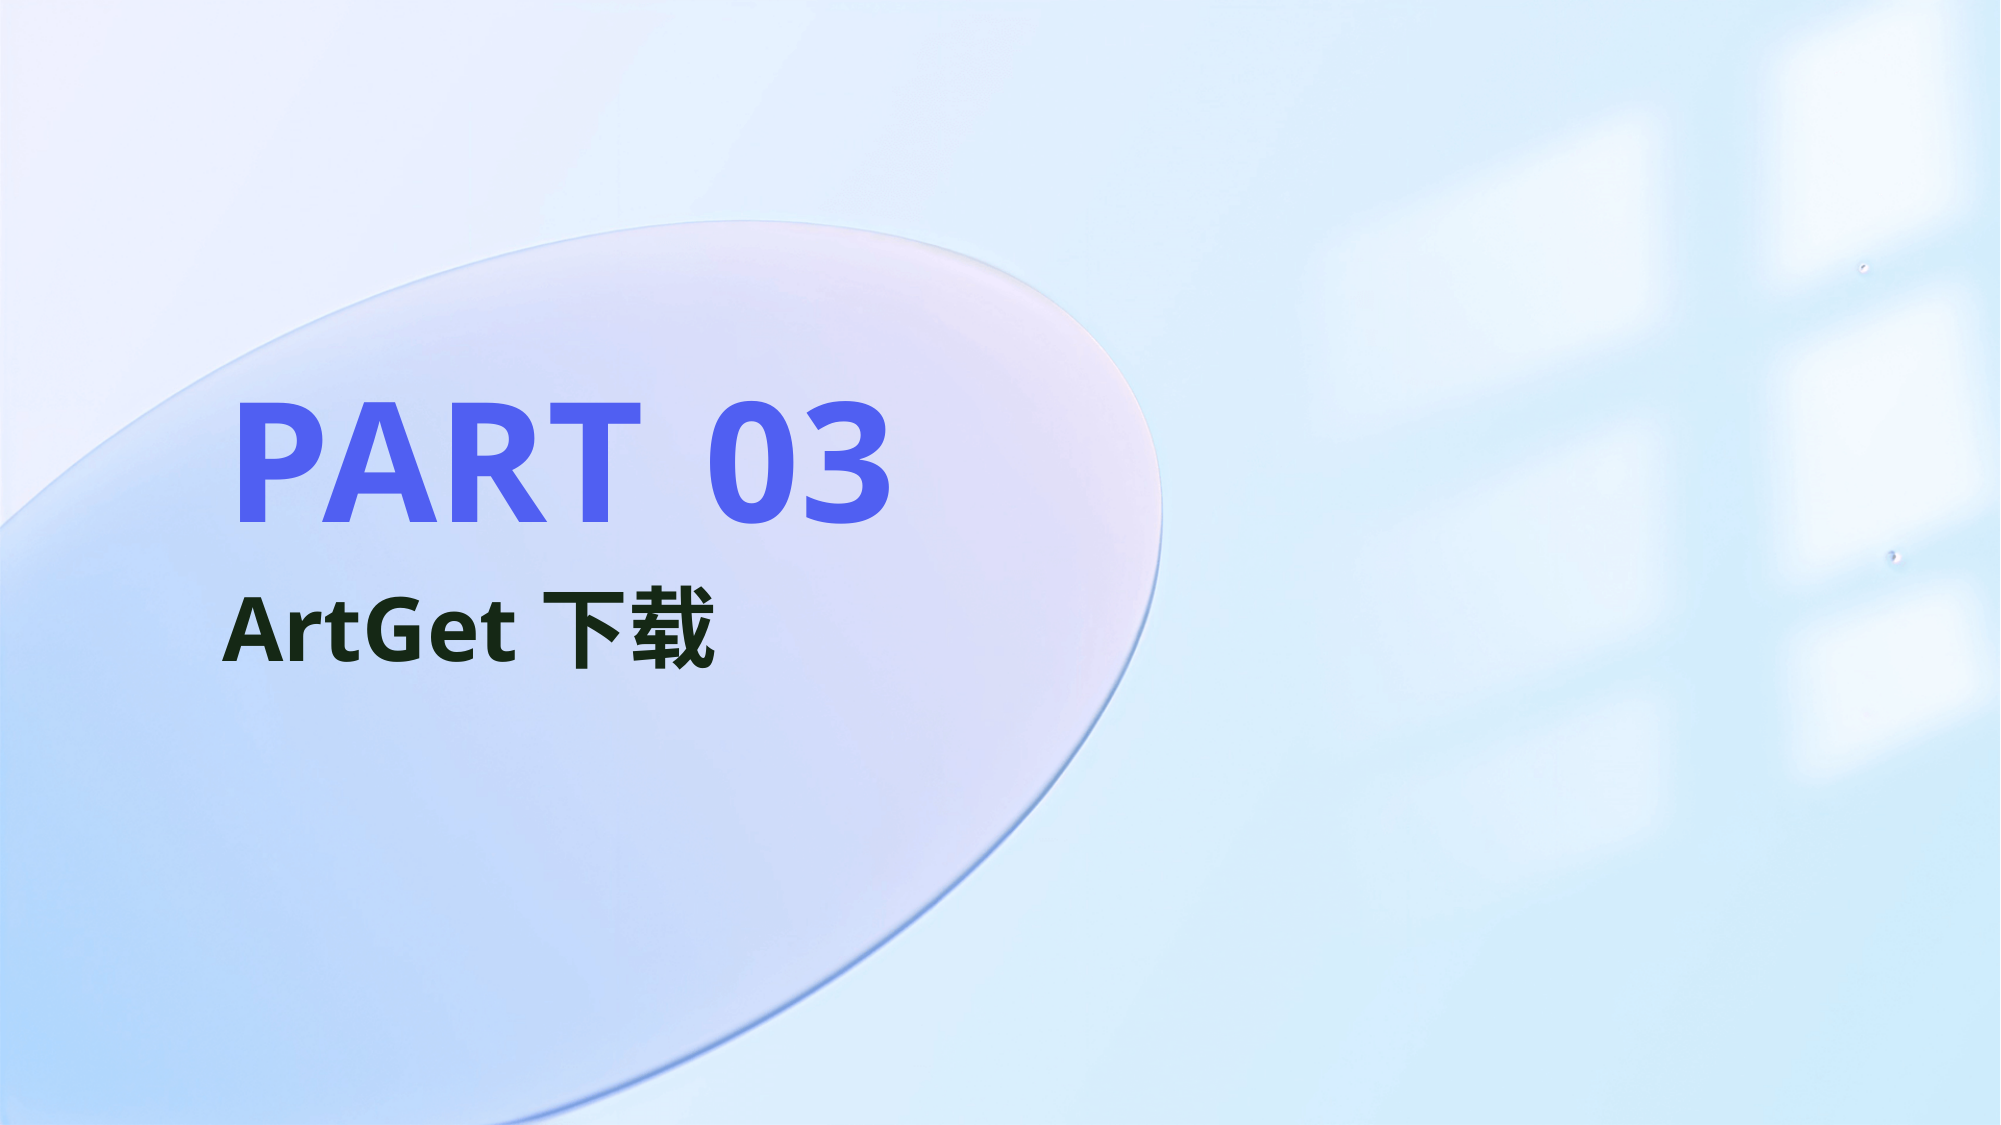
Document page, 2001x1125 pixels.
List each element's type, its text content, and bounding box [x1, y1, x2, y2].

picture [0, 0, 2001, 1125]
text_box ArtGet下载 [206, 565, 1793, 826]
text_box PART [153, 330, 660, 581]
text_box 03 [689, 330, 1395, 581]
